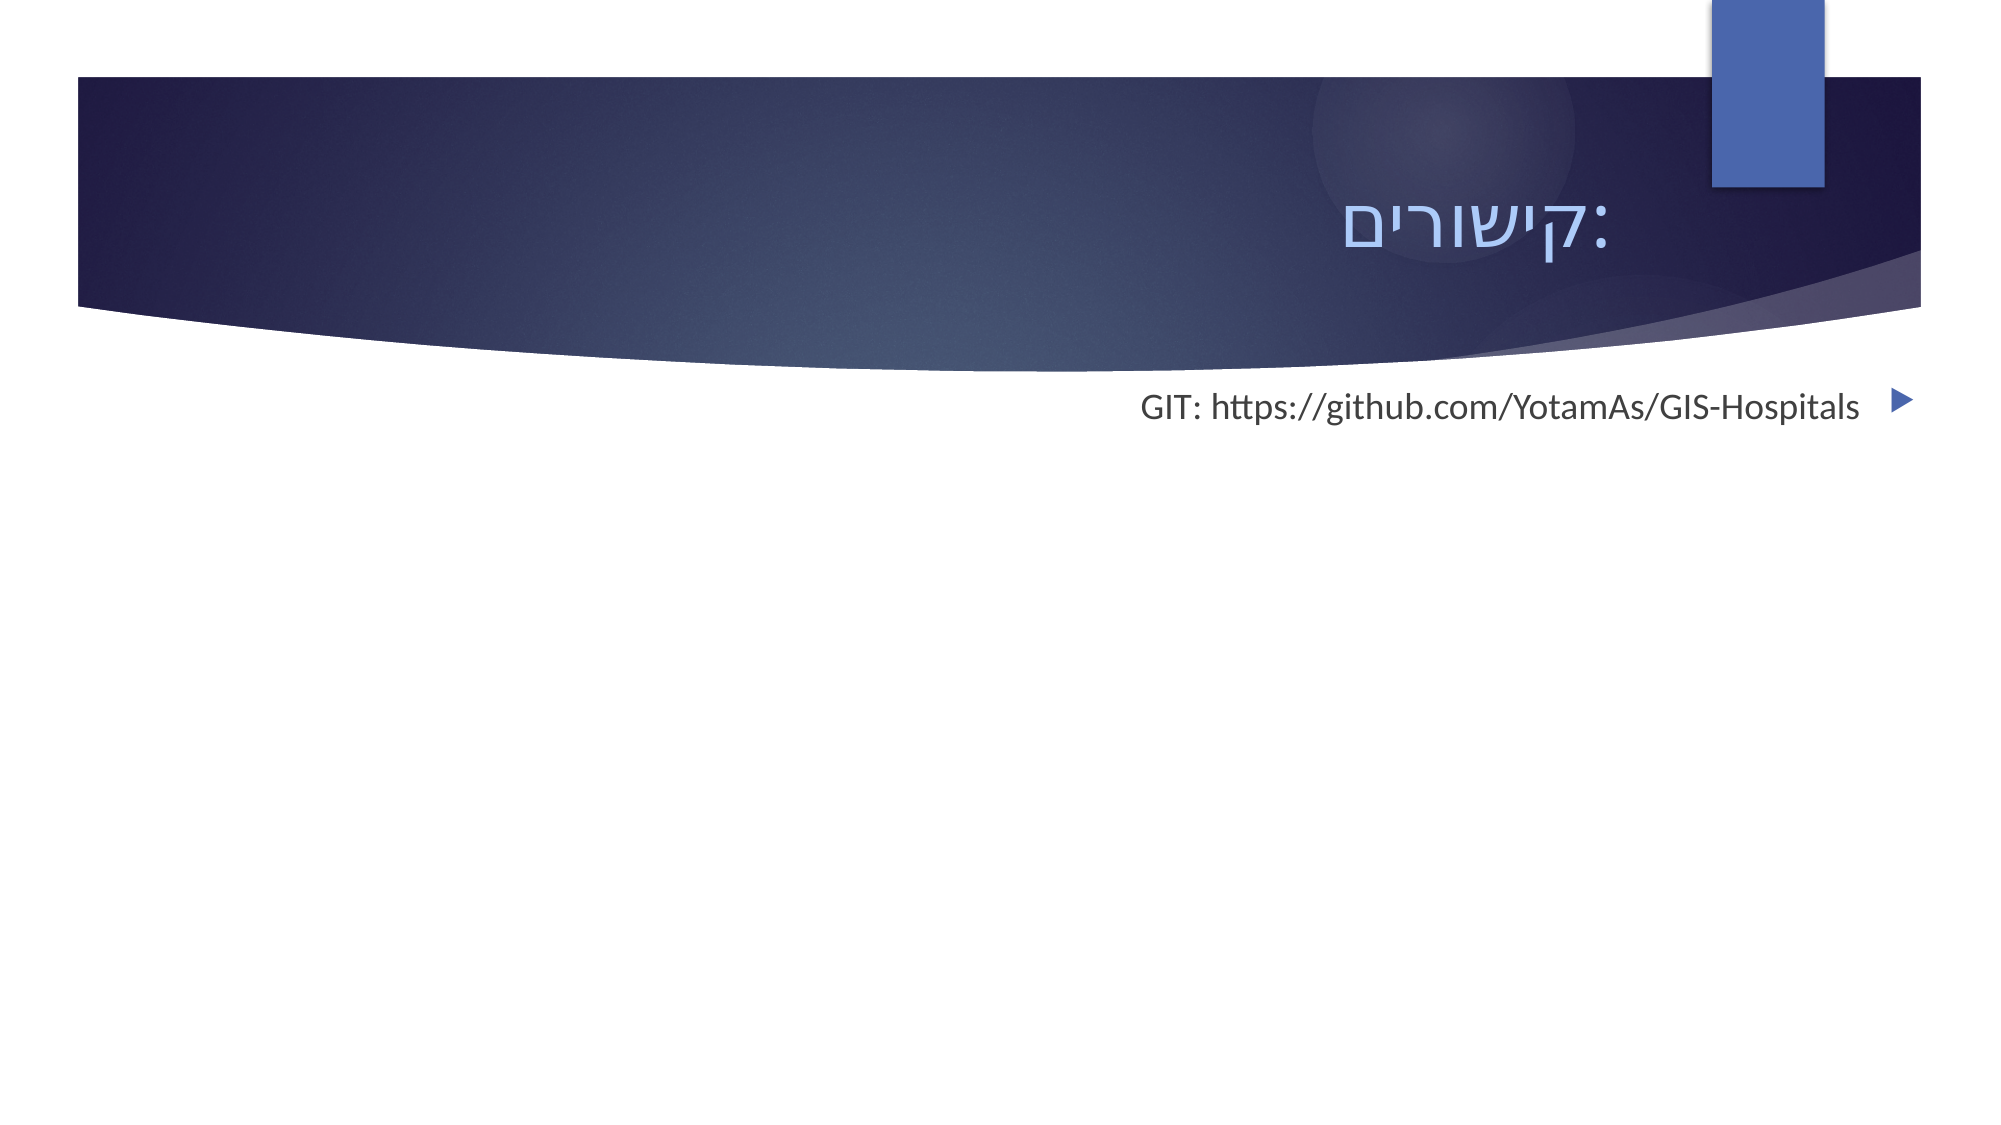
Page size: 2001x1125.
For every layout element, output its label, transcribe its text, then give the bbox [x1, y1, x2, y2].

title קישורים: [189, 159, 1627, 276]
list GIT: https://github.com/YotamAs/GIS-Hospitals [494, 374, 1932, 935]
